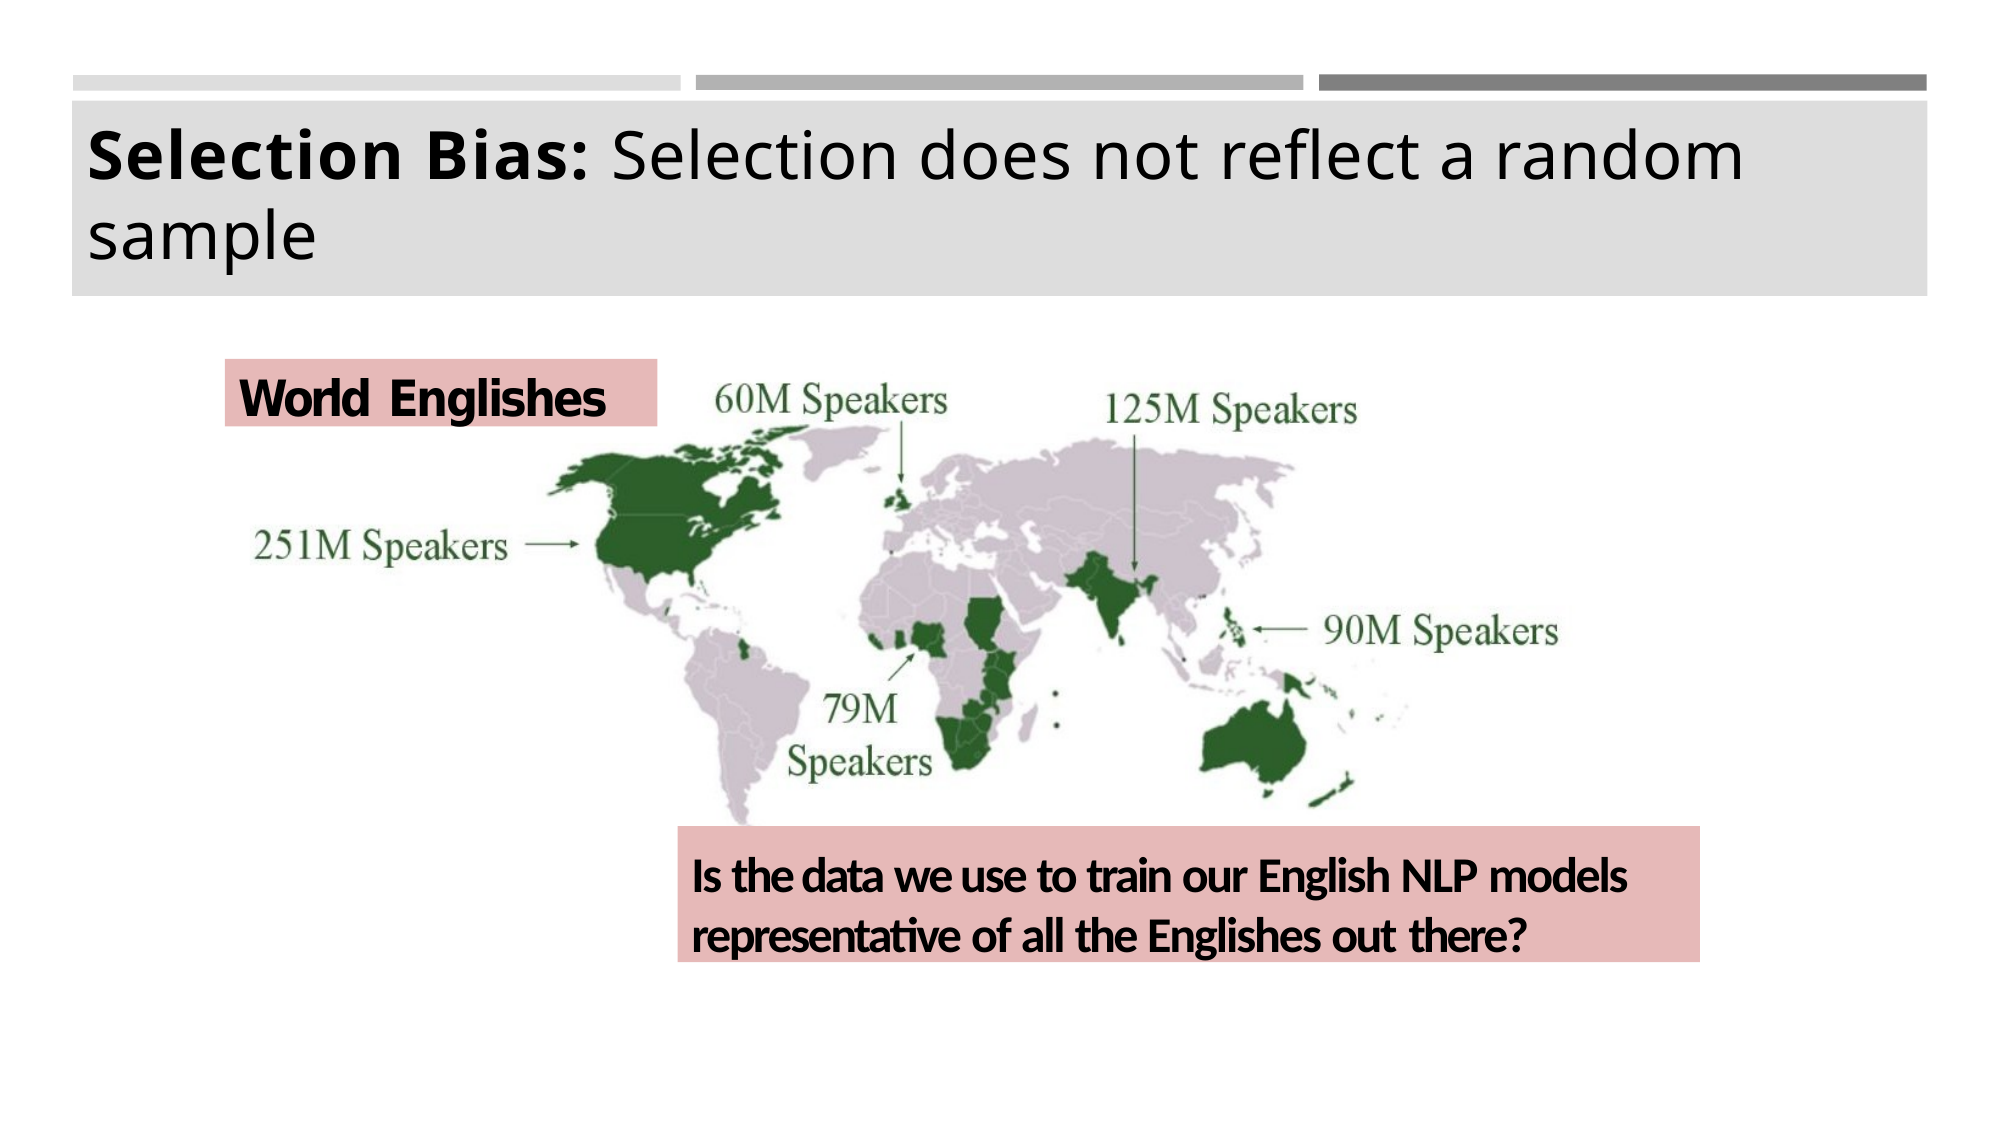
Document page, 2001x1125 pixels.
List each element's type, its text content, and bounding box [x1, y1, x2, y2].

text_box Is the data we use to train our English NLP models representative of all the Englishes out there? [677, 826, 1700, 963]
title Selection Bias: Selection does not reﬂect a random sample [87, 112, 2000, 275]
text_box [249, 362, 1579, 864]
text_box World Englishes [224, 358, 658, 427]
